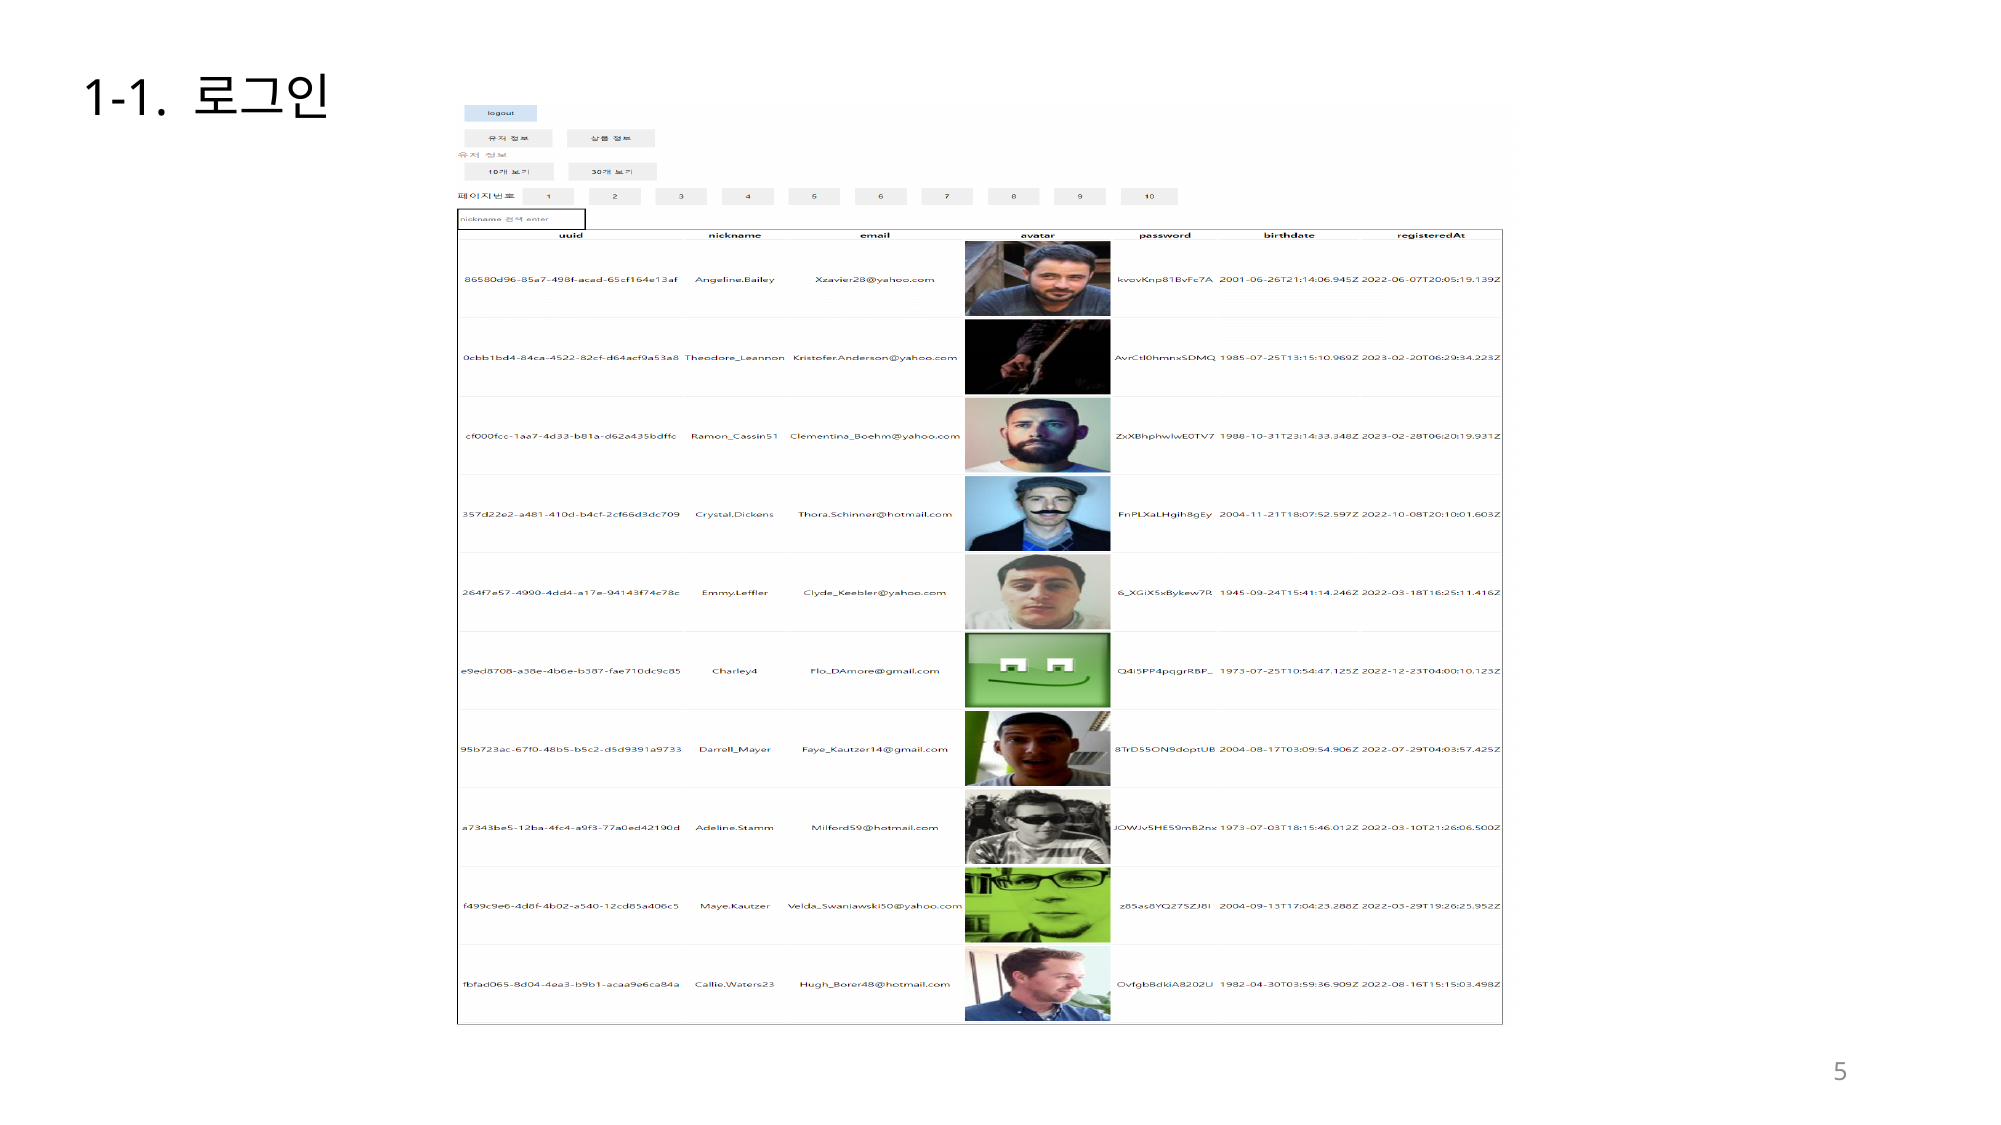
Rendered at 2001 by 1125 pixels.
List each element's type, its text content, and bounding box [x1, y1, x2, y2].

slide_number 5 [1412, 1042, 1863, 1103]
picture [347, 98, 1653, 1027]
subtitle 1-1. 로그인 [66, 65, 537, 153]
